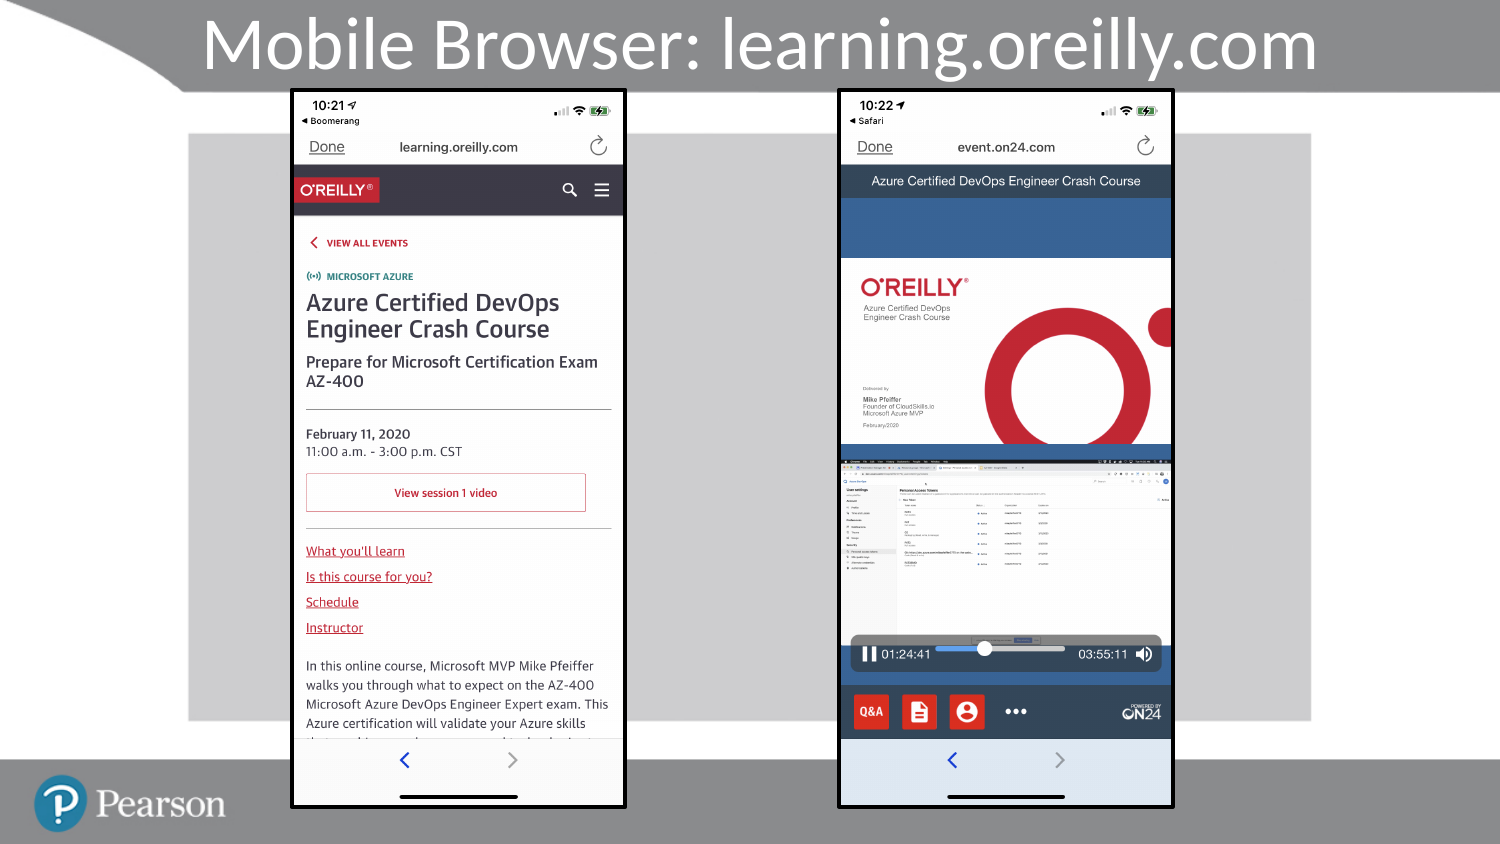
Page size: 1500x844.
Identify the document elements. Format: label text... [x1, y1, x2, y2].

title Mobile Browser: learning.oreilly.com [186, 0, 1425, 79]
picture [0, 0, 1500, 844]
